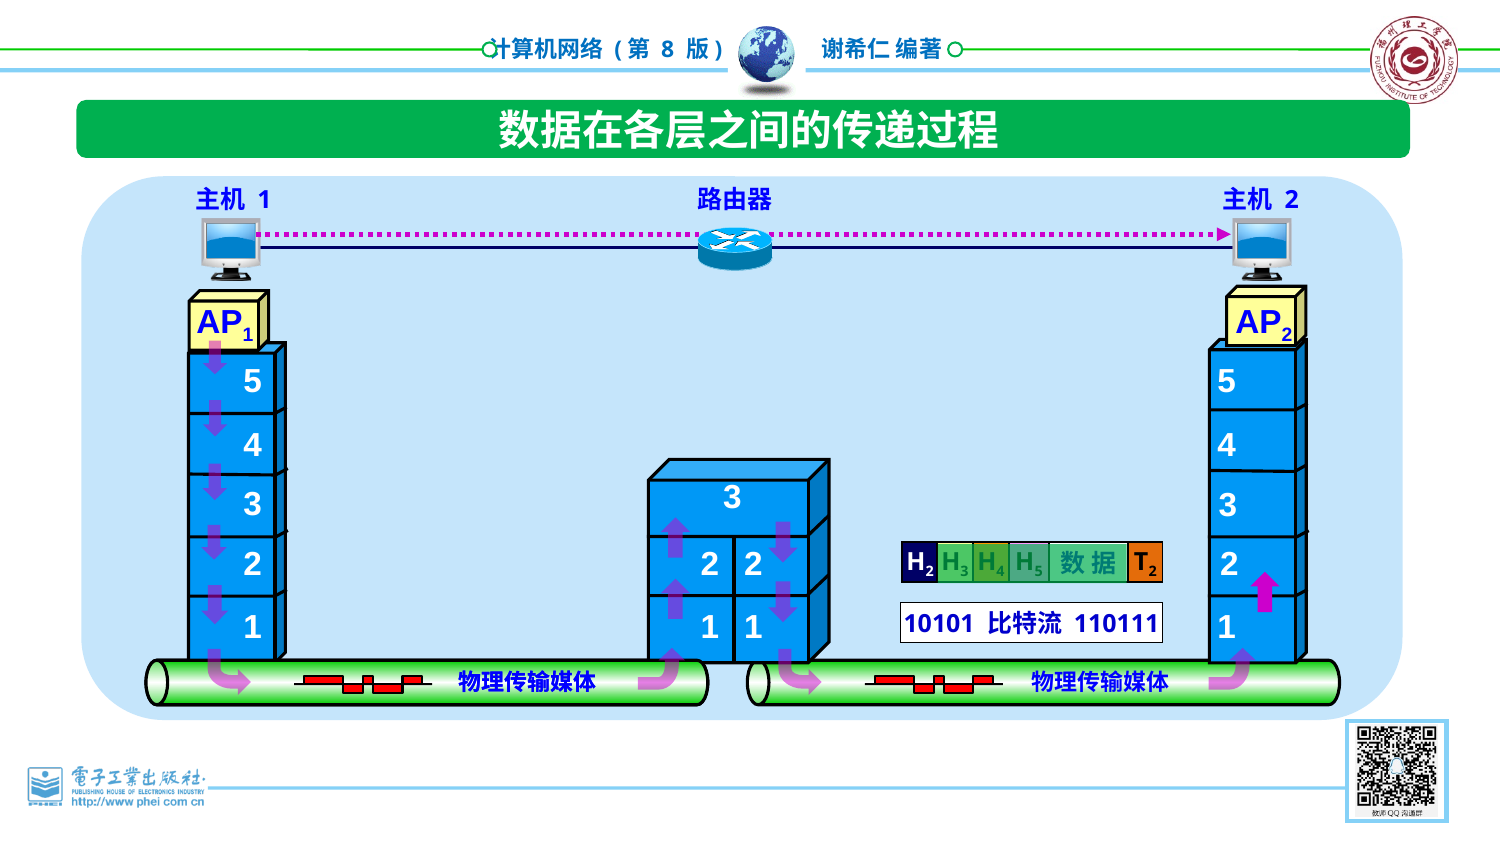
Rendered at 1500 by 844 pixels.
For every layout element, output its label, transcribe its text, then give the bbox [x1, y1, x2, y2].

text_box 物理传输媒体 [443, 660, 612, 703]
picture [1227, 214, 1296, 283]
list 数据在各层之间的传递过程 [204, 99, 1293, 158]
picture [738, 232, 758, 239]
text_box 物理传输媒体 [1016, 660, 1185, 703]
picture [697, 226, 773, 242]
picture [23, 764, 208, 809]
text_box 主机 1 [180, 176, 287, 221]
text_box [1201, 285, 1309, 663]
picture [697, 259, 773, 271]
picture [1370, 16, 1458, 104]
text_box 主机 2 [1208, 176, 1314, 221]
text_box 10101 比特流 110111 [900, 602, 1163, 643]
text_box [293, 675, 433, 693]
text_box [637, 672, 678, 690]
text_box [180, 290, 289, 663]
text_box [747, 660, 1340, 705]
text_box [145, 660, 708, 705]
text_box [864, 675, 1004, 693]
text_box [1208, 671, 1249, 690]
text_box [778, 672, 822, 695]
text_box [901, 541, 1163, 584]
picture [196, 214, 265, 283]
picture [1355, 724, 1438, 817]
picture [736, 24, 796, 99]
picture [713, 232, 734, 238]
picture [737, 242, 759, 250]
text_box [646, 459, 830, 663]
text_box [208, 672, 251, 695]
text_box 路由器 [682, 176, 788, 221]
text_box [79, 174, 1405, 723]
picture [712, 241, 732, 251]
